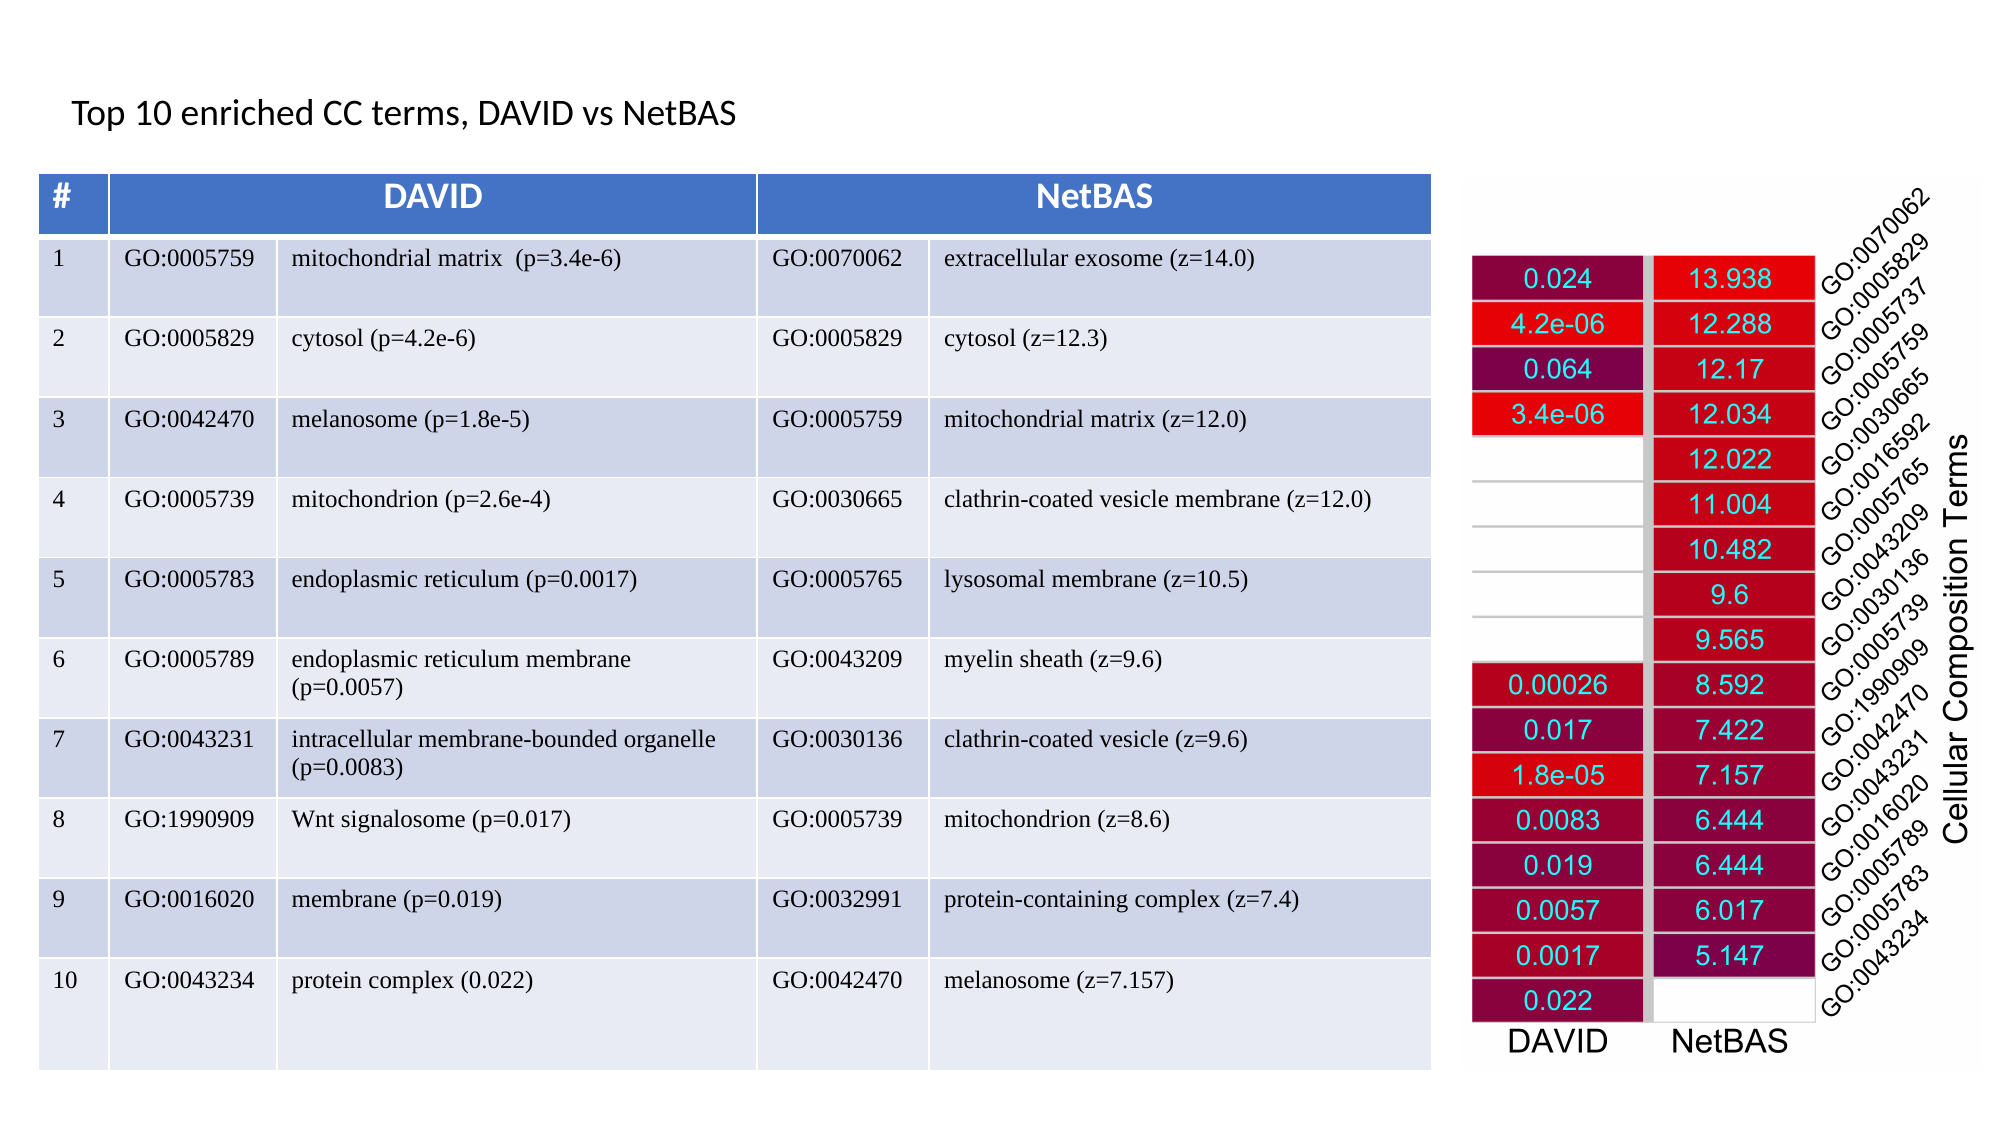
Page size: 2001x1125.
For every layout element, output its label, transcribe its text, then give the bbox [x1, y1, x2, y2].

table_cell cytosol (z=12.3) [930, 318, 1431, 396]
table_cell 1 [39, 240, 108, 316]
table_cell GO:0043209 [758, 639, 928, 717]
table_cell protein complex (0.022) [278, 959, 756, 1070]
table_cell membrane (p=0.019) [278, 879, 756, 957]
table_cell GO:0032991 [758, 879, 928, 957]
table_cell extracellular exosome (z=14.0) [930, 240, 1431, 316]
table_cell Wnt signalosome (p=0.017) [278, 799, 756, 877]
table_cell 9 [39, 879, 108, 957]
table_cell cytosol (p=4.2e-6) [278, 318, 756, 396]
table_cell 2 [39, 318, 108, 396]
table_cell GO:0043234 [110, 959, 276, 1070]
table_cell GO:0030665 [758, 478, 928, 557]
table_cell GO:0042470 [758, 959, 928, 1070]
table_cell mitochondrion (z=8.6) [930, 799, 1431, 877]
table_header DAVID [110, 174, 756, 234]
table_cell GO:0005759 [758, 398, 928, 477]
table_cell 4 [39, 478, 108, 557]
table_cell protein-containing complex (z=7.4) [930, 879, 1431, 957]
table_cell endoplasmic reticulum (p=0.0017) [278, 558, 756, 637]
table_cell 7 [39, 719, 108, 797]
table_cell myelin sheath (z=9.6) [930, 639, 1431, 717]
table_cell GO:0005739 [758, 799, 928, 877]
table_cell melanosome (z=7.157) [930, 959, 1431, 1070]
table_cell 6 [39, 639, 108, 717]
table_cell GO:0042470 [110, 398, 276, 477]
table_cell GO:0005759 [110, 240, 276, 316]
table_cell GO:0016020 [110, 879, 276, 957]
table_cell GO:0005765 [758, 558, 928, 637]
table_cell GO:0070062 [758, 240, 928, 316]
table_header # [39, 174, 108, 234]
table_cell mitochondrial matrix (z=12.0) [930, 398, 1431, 477]
picture [1461, 177, 1982, 1071]
table_cell GO:0005739 [110, 478, 276, 557]
table_cell GO:1990909 [110, 799, 276, 877]
table_cell mitochondrion (p=2.6e-4) [278, 478, 756, 557]
table_cell clathrin-coated vesicle membrane (z=12.0) [930, 478, 1431, 557]
table_cell GO:0005829 [758, 318, 928, 396]
text_box Top 10 enriched CC terms, DAVID vs NetBAS [56, 80, 753, 141]
table_cell GO:0043231 [110, 719, 276, 797]
table_cell mitochondrial matrix (p=3.4e-6) [278, 240, 756, 316]
table_cell 10 [39, 959, 108, 1070]
table_cell 5 [39, 558, 108, 637]
table_cell 3 [39, 398, 108, 477]
table_cell GO:0005789 [110, 639, 276, 717]
table_cell GO:0005829 [110, 318, 276, 396]
table_header NetBAS [758, 174, 1431, 234]
table_cell lysosomal membrane (z=10.5) [930, 558, 1431, 637]
table_cell endoplasmic reticulum membrane (p=0.0057) [278, 639, 756, 717]
table_cell GO:0005783 [110, 558, 276, 637]
table_cell clathrin-coated vesicle (z=9.6) [930, 719, 1431, 797]
table_cell GO:0030136 [758, 719, 928, 797]
table_cell 8 [39, 799, 108, 877]
table_cell intracellular membrane-bounded organelle (p=0.0083) [278, 719, 756, 797]
table_cell melanosome (p=1.8e-5) [278, 398, 756, 477]
